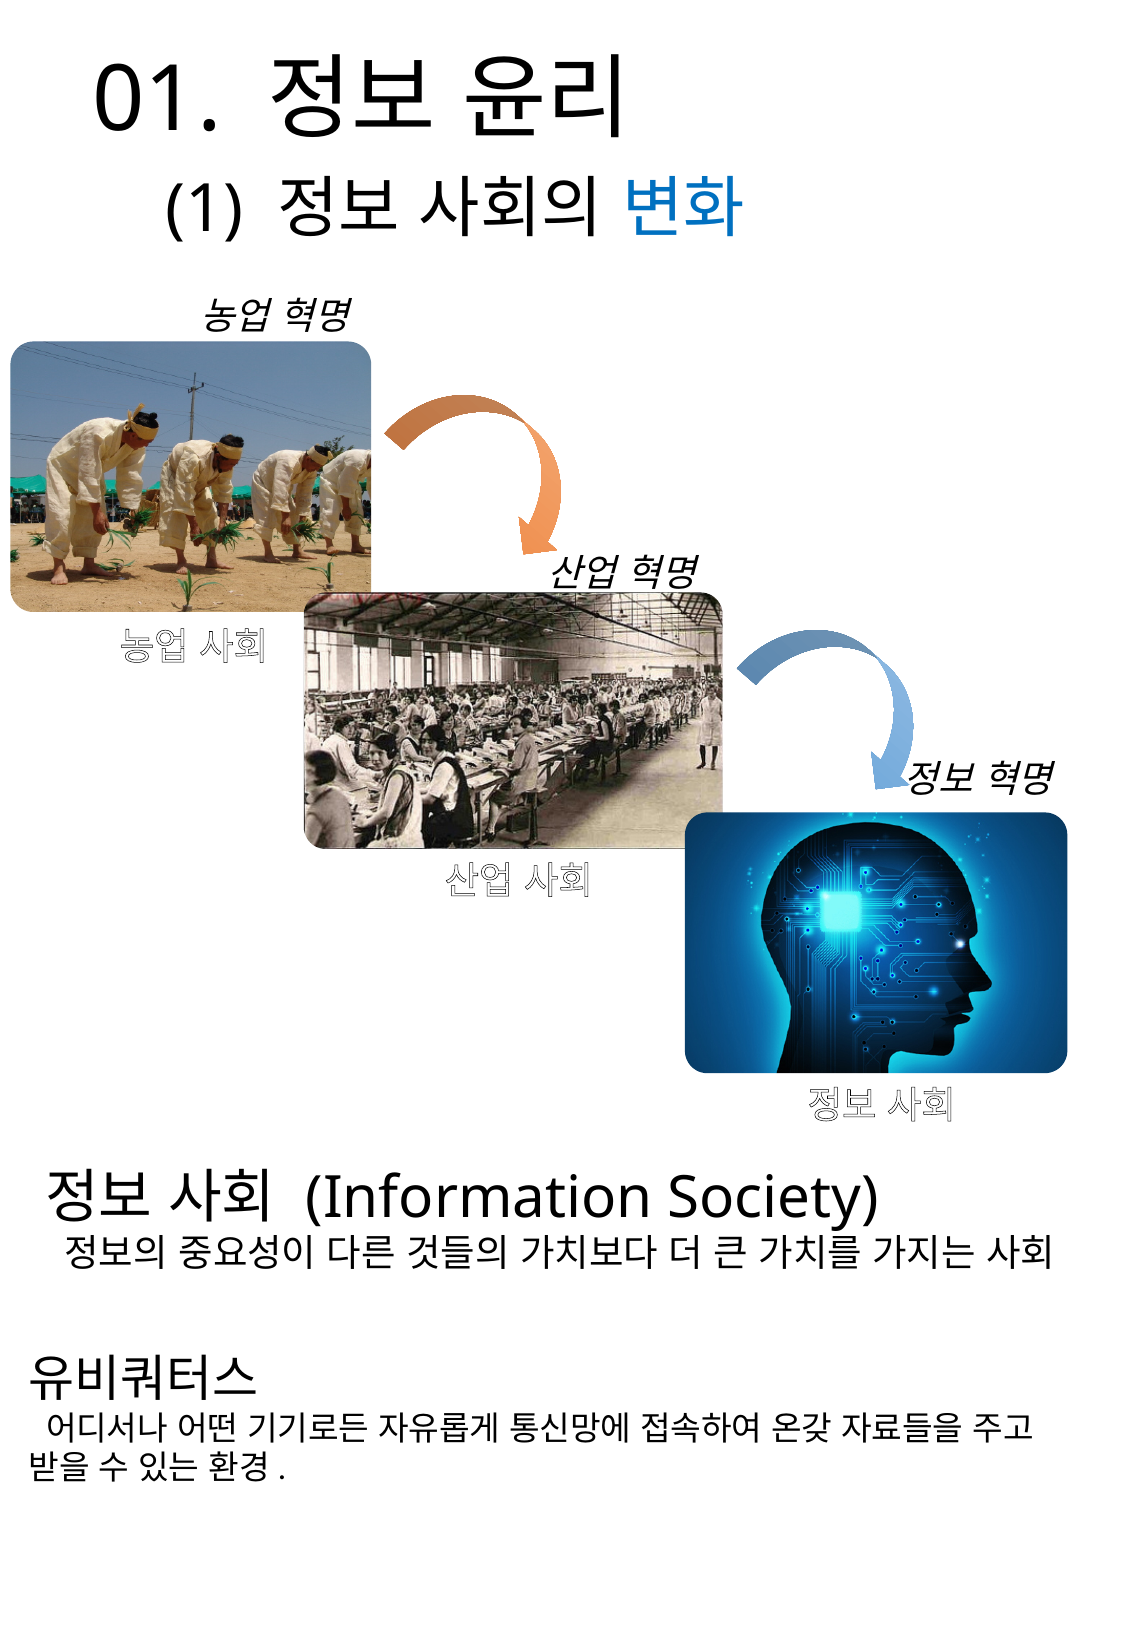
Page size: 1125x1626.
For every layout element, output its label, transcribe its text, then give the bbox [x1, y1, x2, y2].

picture [908, 812, 1068, 1074]
text_box 농업 사회 [105, 614, 284, 675]
text_box (1) 정보 사회의 변화 [151, 157, 761, 253]
text_box 농업 혁명 [185, 284, 365, 341]
text_box [736, 630, 914, 790]
text_box 산업 사회 [429, 850, 609, 909]
text_box 정보 사회 [792, 1074, 972, 1133]
text_box [384, 395, 561, 555]
picture [10, 341, 829, 1074]
title 01. 정보 윤리 [77, 27, 1048, 174]
picture [760, 820, 991, 1074]
picture [754, 905, 761, 913]
text_box 정보 사회 (Information Society) 정보의 중요성이 다른 것들의 가치보다 더 큰 가치를 가지는 사회 [30, 1152, 1072, 1282]
picture [847, 812, 855, 817]
text_box 산업 혁명 [532, 541, 711, 592]
text_box 유비쿼터스 어디서나 어떤 기기로든 자유롭게 통신망에 접속하여 온갖 자료들을 주고 받을 수 있는 환경. [13, 1339, 1116, 1494]
text_box 정보 혁명 [889, 747, 1068, 808]
